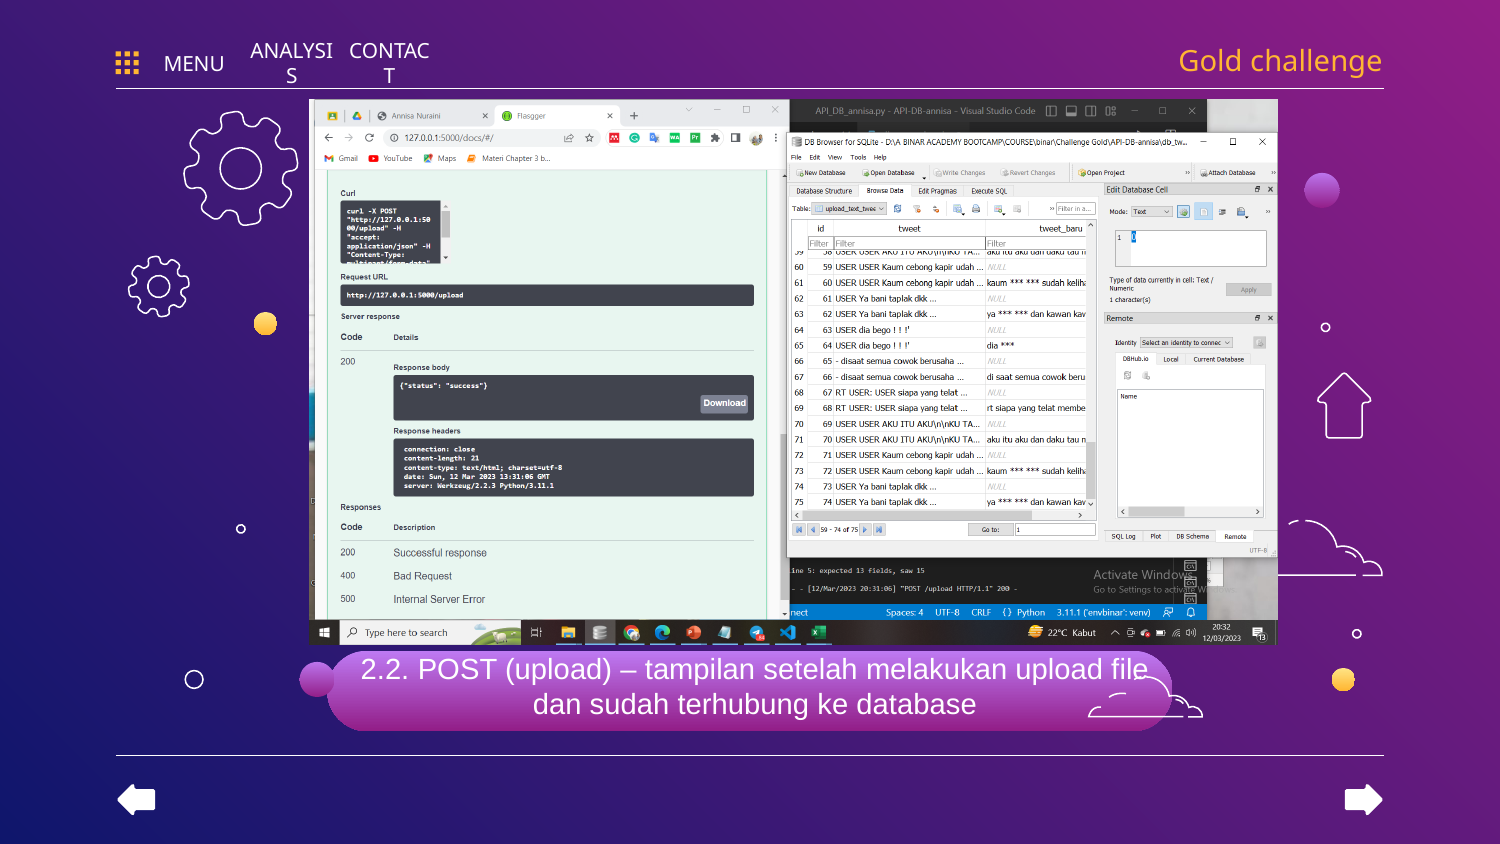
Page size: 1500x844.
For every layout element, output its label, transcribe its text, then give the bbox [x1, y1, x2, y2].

picture [308, 99, 1278, 645]
text_box [183, 111, 298, 226]
text_box [128, 256, 189, 317]
text_box ANALYSIS [248, 45, 335, 81]
text_box [1304, 172, 1340, 208]
text_box [1344, 784, 1383, 816]
text_box CONTACT [346, 45, 433, 81]
text_box MENU [151, 45, 237, 81]
text_box [327, 691, 1154, 732]
text_box [1317, 373, 1371, 438]
text_box Gold challenge [1158, 34, 1383, 85]
text_box [340, 653, 1160, 661]
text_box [115, 50, 139, 75]
subtitle 2.2. POST (upload) – tampilan setelah melakukan upload file dan sudah terhubung ke database [332, 661, 1178, 709]
text_box [1331, 667, 1355, 691]
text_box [1282, 520, 1384, 576]
text_box [109, 45, 145, 81]
text_box [299, 661, 335, 697]
text_box [117, 784, 156, 816]
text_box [1088, 676, 1204, 718]
text_box [254, 311, 278, 335]
